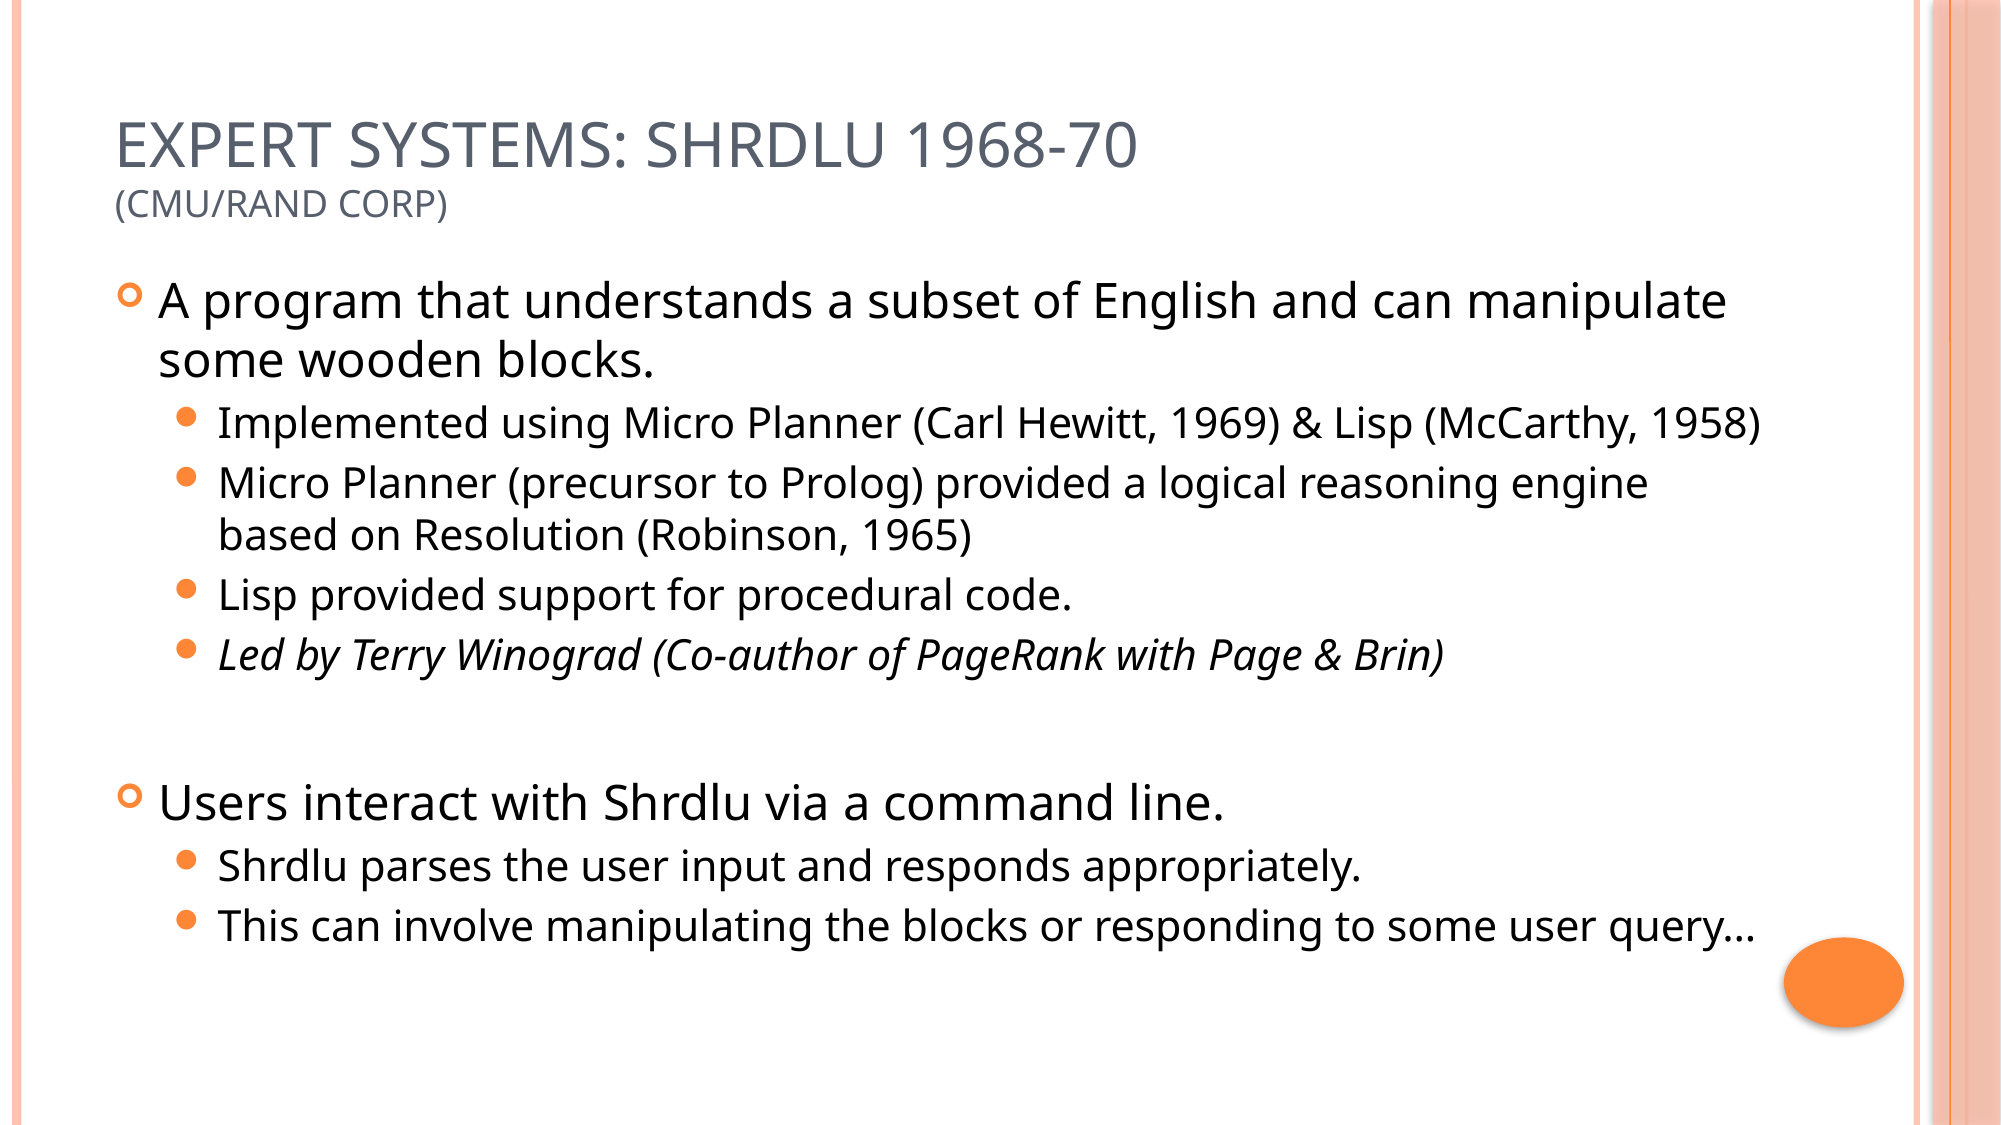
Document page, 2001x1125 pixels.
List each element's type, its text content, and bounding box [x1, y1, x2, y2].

list A program that understands a subset of English and can manipulate some wooden blocks. Implemented using Micro Planner (Carl Hewitt, 1969) & Lisp (McCarthy, 1958) Micro Planner (precursor to Prolog) provided a logical reasoning engine based on Resolution (Robinson, 1965) Lisp provided support for procedural code. Led by Terry Winograd (Co-author of PageRank with Page & Brin) Users interact with Shrdlu via a command line. Shrdlu parses the user input and responds appropriately. This can involve manipulating the blocks or responding to some user query… [99, 262, 1788, 1062]
title Expert Systems: Shrdlu 1968-70 (CMU/RAND Corp) [99, 45, 1734, 233]
